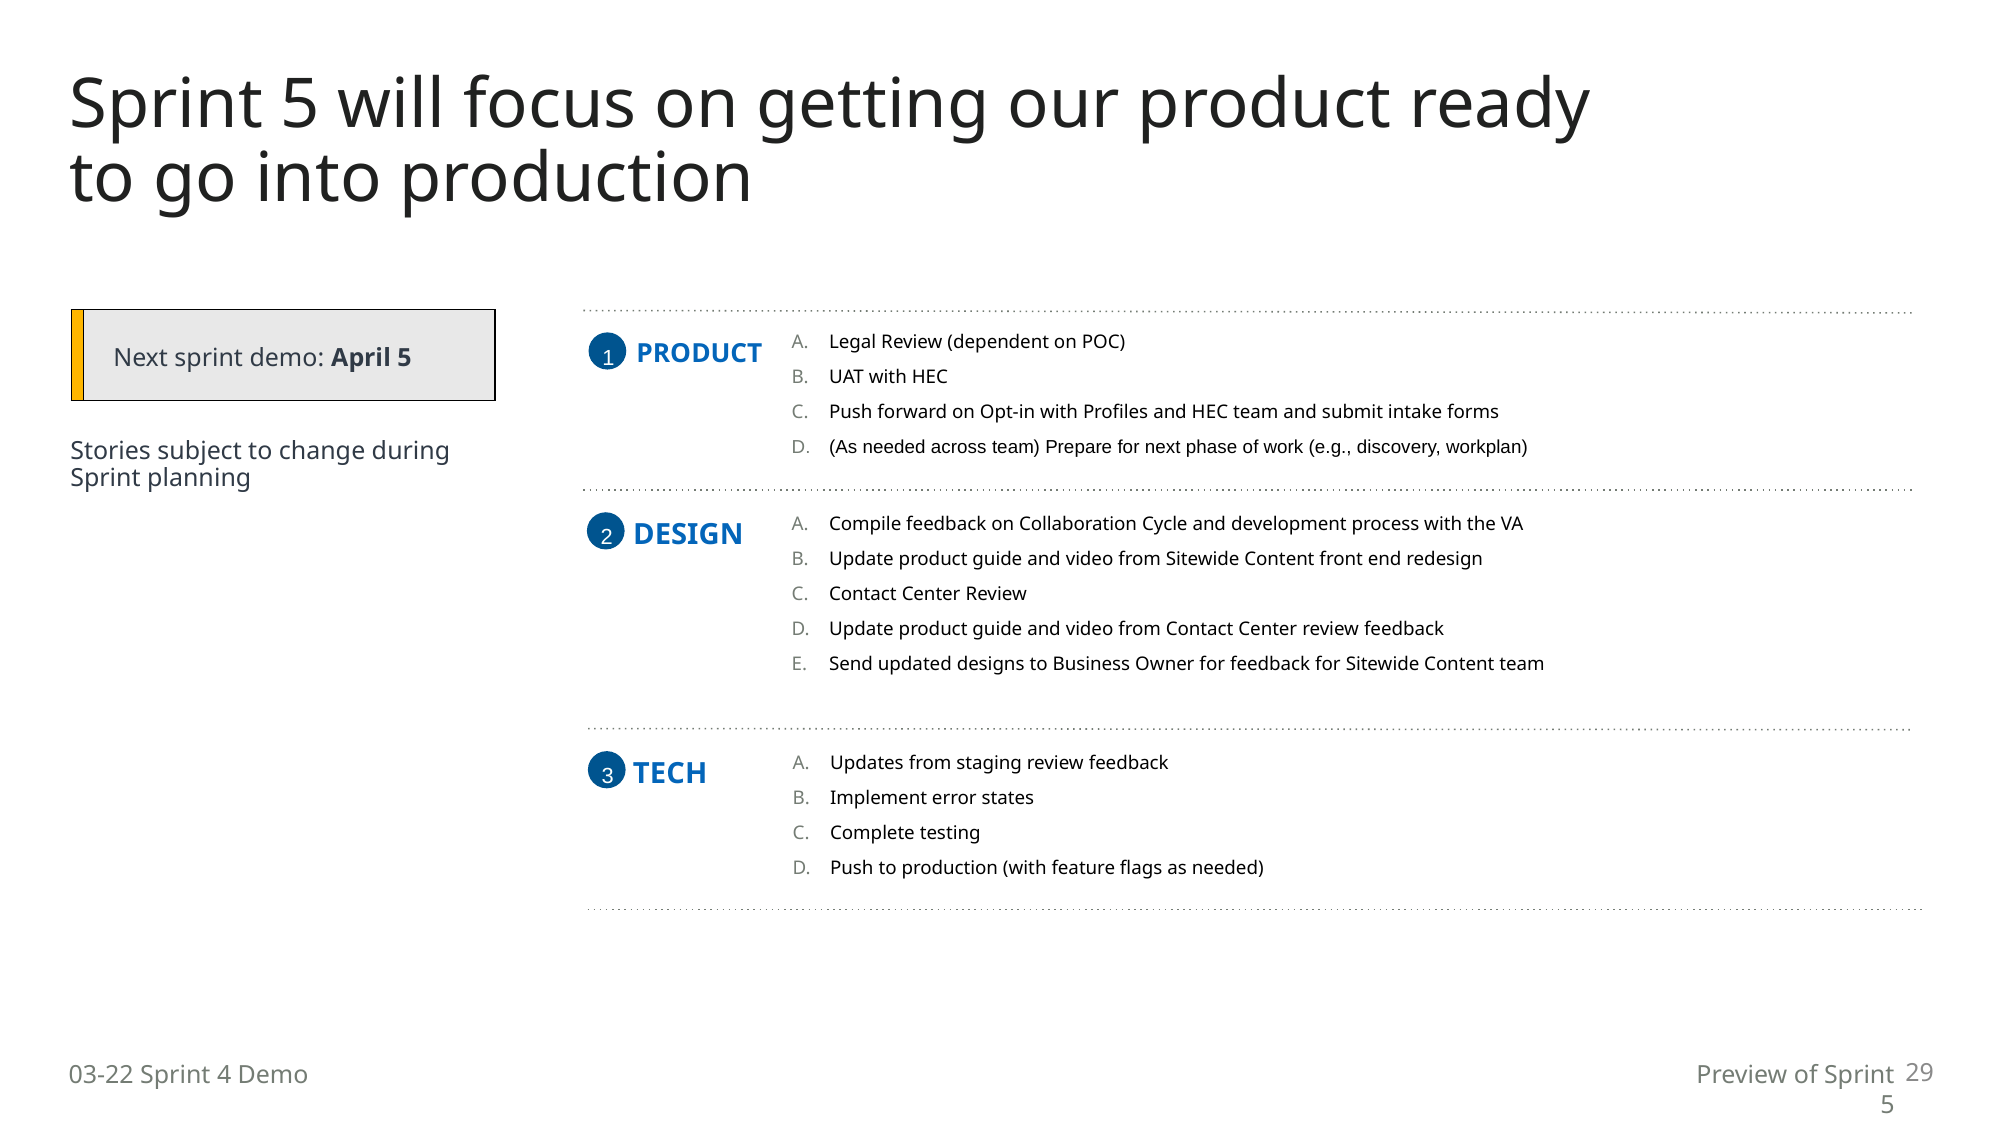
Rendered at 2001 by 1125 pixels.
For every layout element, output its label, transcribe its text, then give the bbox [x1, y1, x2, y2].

text_box Stories subject to change during Sprint planning [38, 430, 497, 500]
text_box Legal Review (dependent on POC) UAT with HEC Push forward on Opt-in with Profiles and HEC team and submit intake forms (As needed across team) Prepare for next phase of work (e.g., discovery, workplan) [791, 329, 1790, 488]
text_box 03-22 Sprint 4 Demo [68, 1051, 516, 1097]
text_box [588, 331, 771, 399]
table_header [72, 310, 83, 400]
text_box Preview of Sprint 5 [1663, 1051, 1910, 1125]
slide_number 29 [1882, 1043, 1949, 1104]
text_box Updates from staging review feedback Implement error states Complete testing Push to production (with feature flags as needed) [792, 750, 1791, 879]
text_box Compile feedback on Collaboration Cycle and development process with the VA Update product guide and video from Sitewide Content front end redesign Contact Center Review Update product guide and video from Contact Center review feedback Send updated designs to Business Owner for feedback for Sitewide Content team [791, 511, 1790, 675]
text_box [586, 511, 777, 579]
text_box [583, 310, 1915, 314]
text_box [587, 750, 726, 800]
text_box Sprint 5 will focus on getting our product ready to go into production [54, 60, 1683, 240]
table_header Next sprint demo: April 5 [84, 310, 494, 400]
